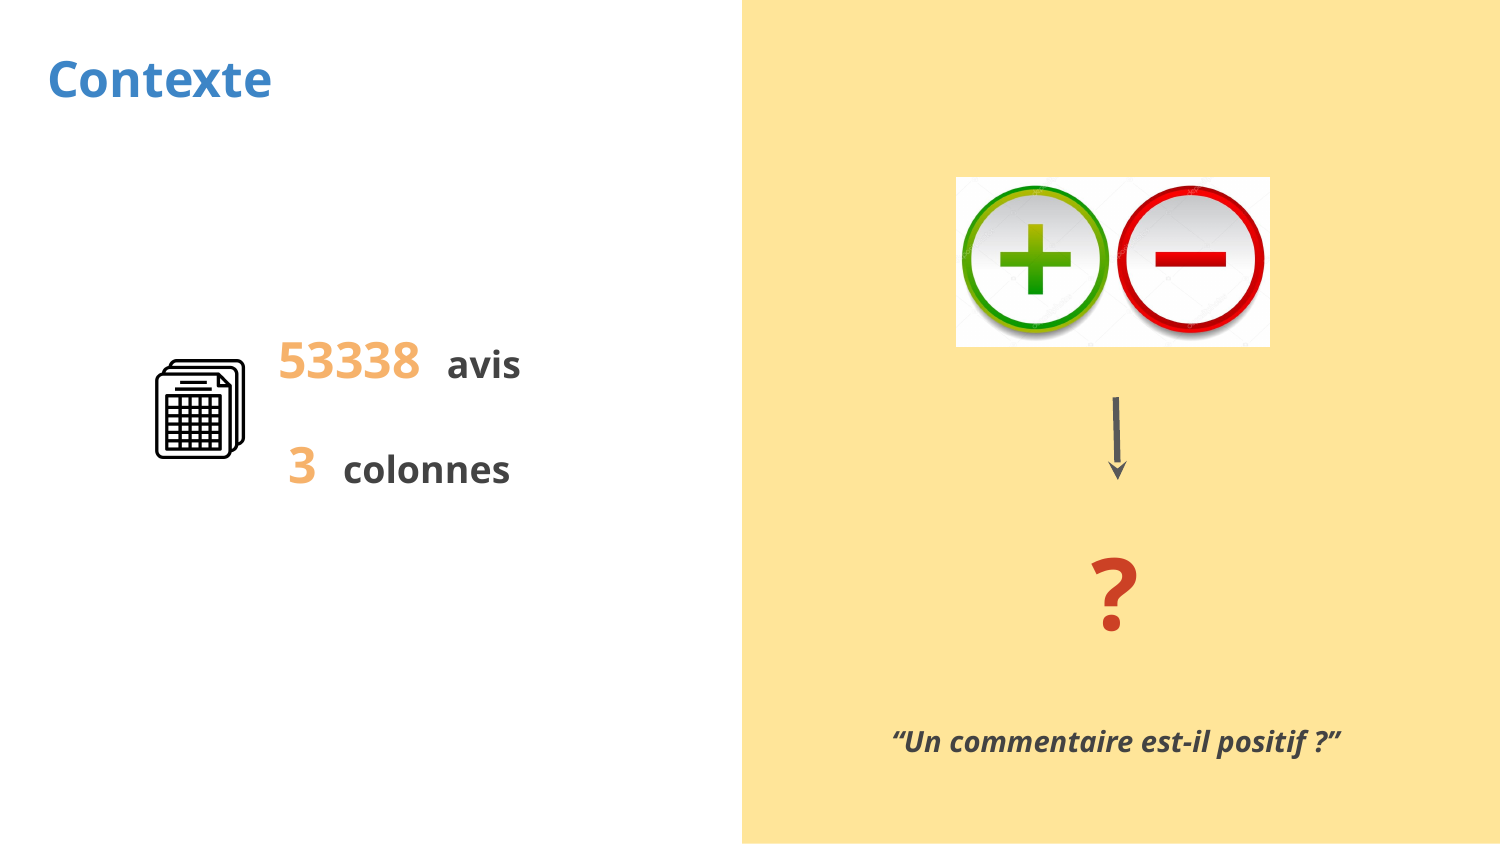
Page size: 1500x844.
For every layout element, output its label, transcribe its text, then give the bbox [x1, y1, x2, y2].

text_box [1111, 397, 1124, 480]
picture [150, 359, 250, 459]
text_box ? [1028, 515, 1203, 658]
text_box Contexte [32, 32, 793, 120]
picture [956, 176, 1271, 347]
text_box 53338 avis 3 colonnes [241, 313, 558, 525]
text_box “Un commentaire est-il positif ?” [775, 708, 1456, 782]
text_box [742, 0, 1500, 844]
